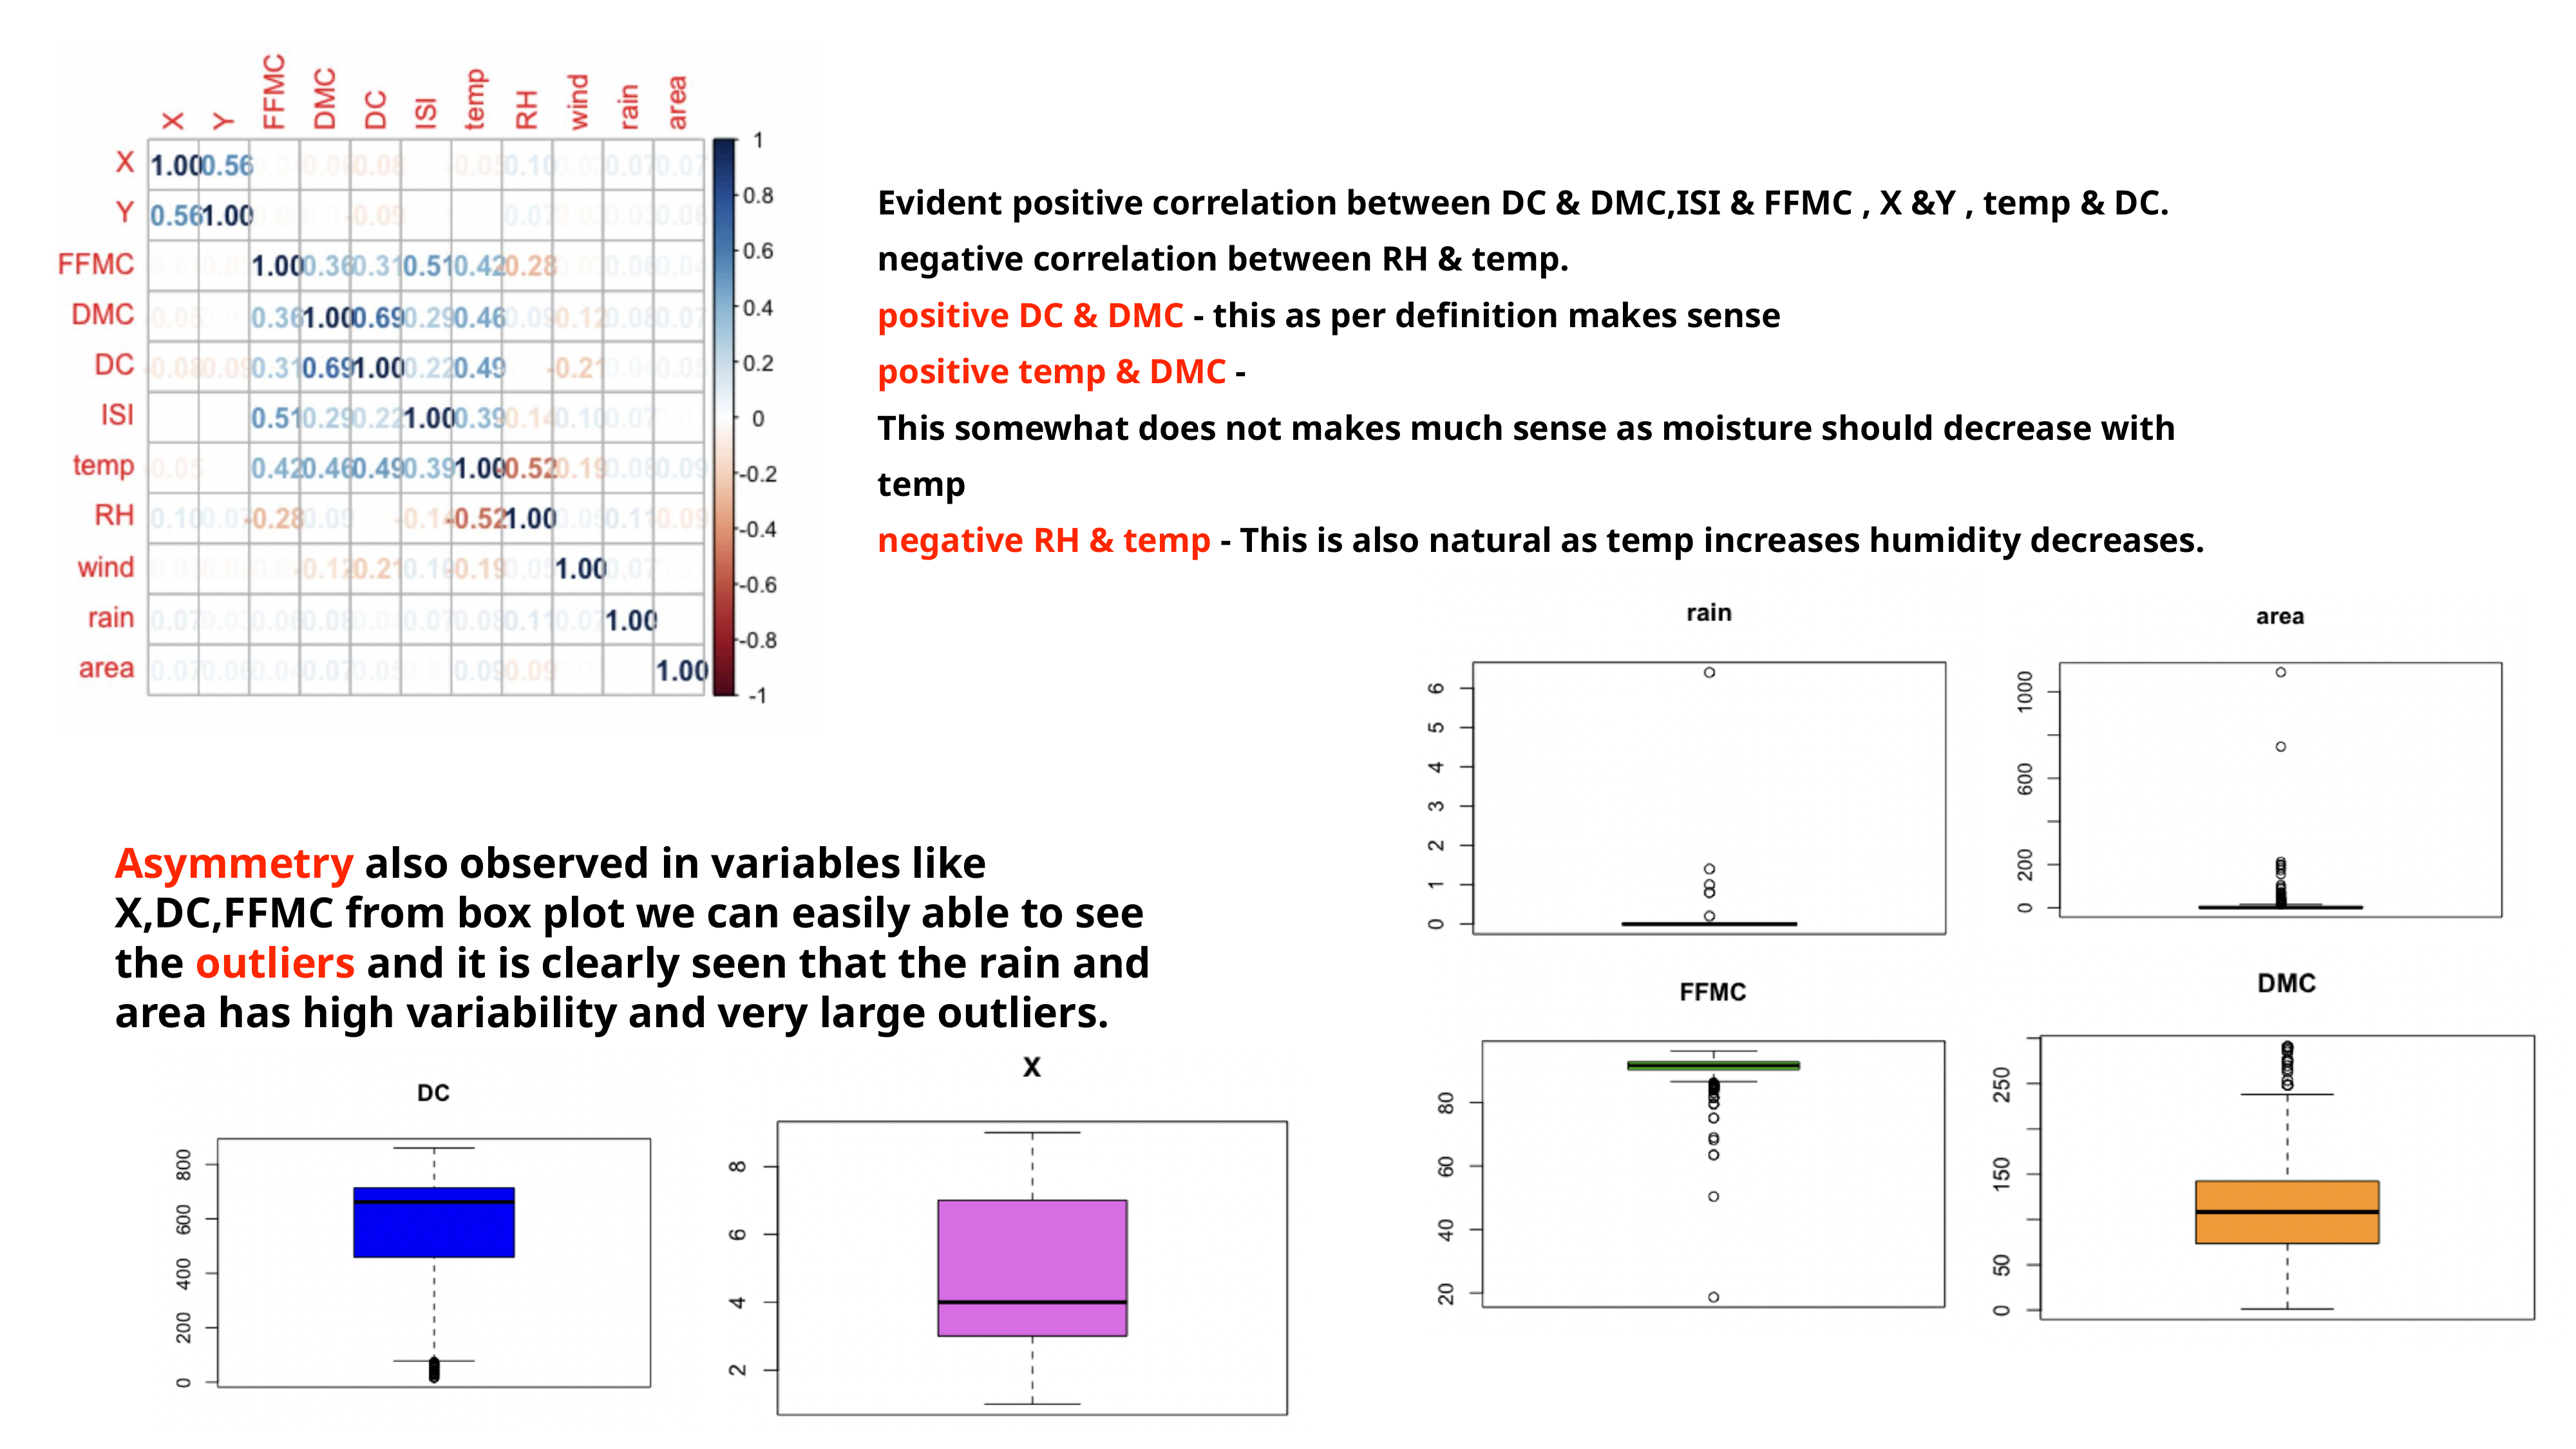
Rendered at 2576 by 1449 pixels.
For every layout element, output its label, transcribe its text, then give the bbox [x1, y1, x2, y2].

picture [724, 1045, 1310, 1435]
text_box Asymmetry also observed in variables like X,DC,FFMC from box plot we can easily able to see the outliers and it is clearly seen that the rain and area has high variability and very large outliers. [109, 831, 1188, 1041]
picture [55, 40, 826, 734]
picture [1415, 568, 2568, 1352]
picture [2007, 594, 2532, 932]
text_box Evident positive correlation between DC & DMC,ISI & FFMC , X &Y , temp & DC. negative correlation between RH & temp. positive DC & DMC - this as per definition makes sense positive temp & DMC - This somewhat does not makes much sense as moisture should decrease with temp negative RH & temp - This is also natural as temp increases humidity decreases. [872, 175, 2235, 565]
picture [154, 1048, 701, 1432]
